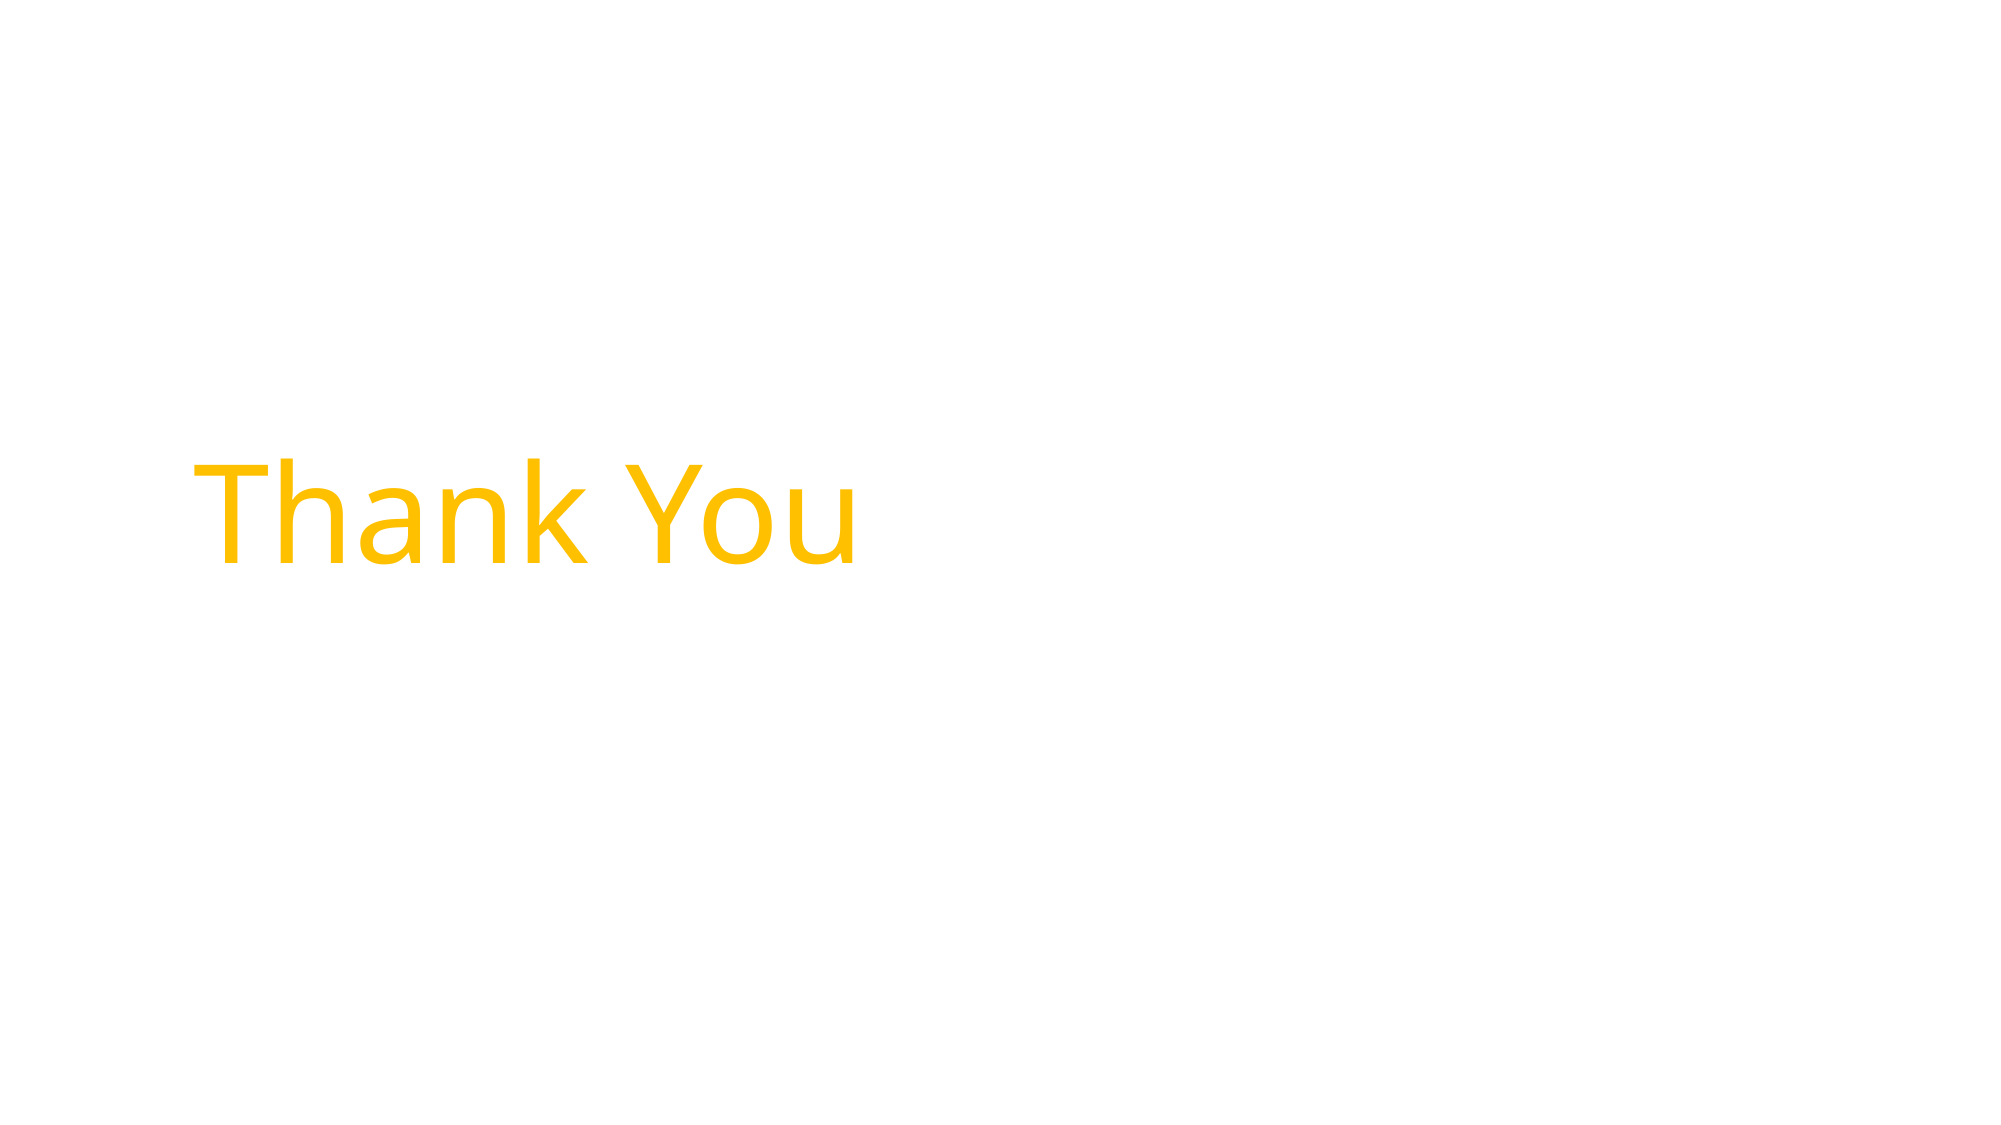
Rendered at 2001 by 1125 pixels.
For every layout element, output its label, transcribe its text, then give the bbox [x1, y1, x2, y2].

title Thank You [178, 375, 1822, 663]
